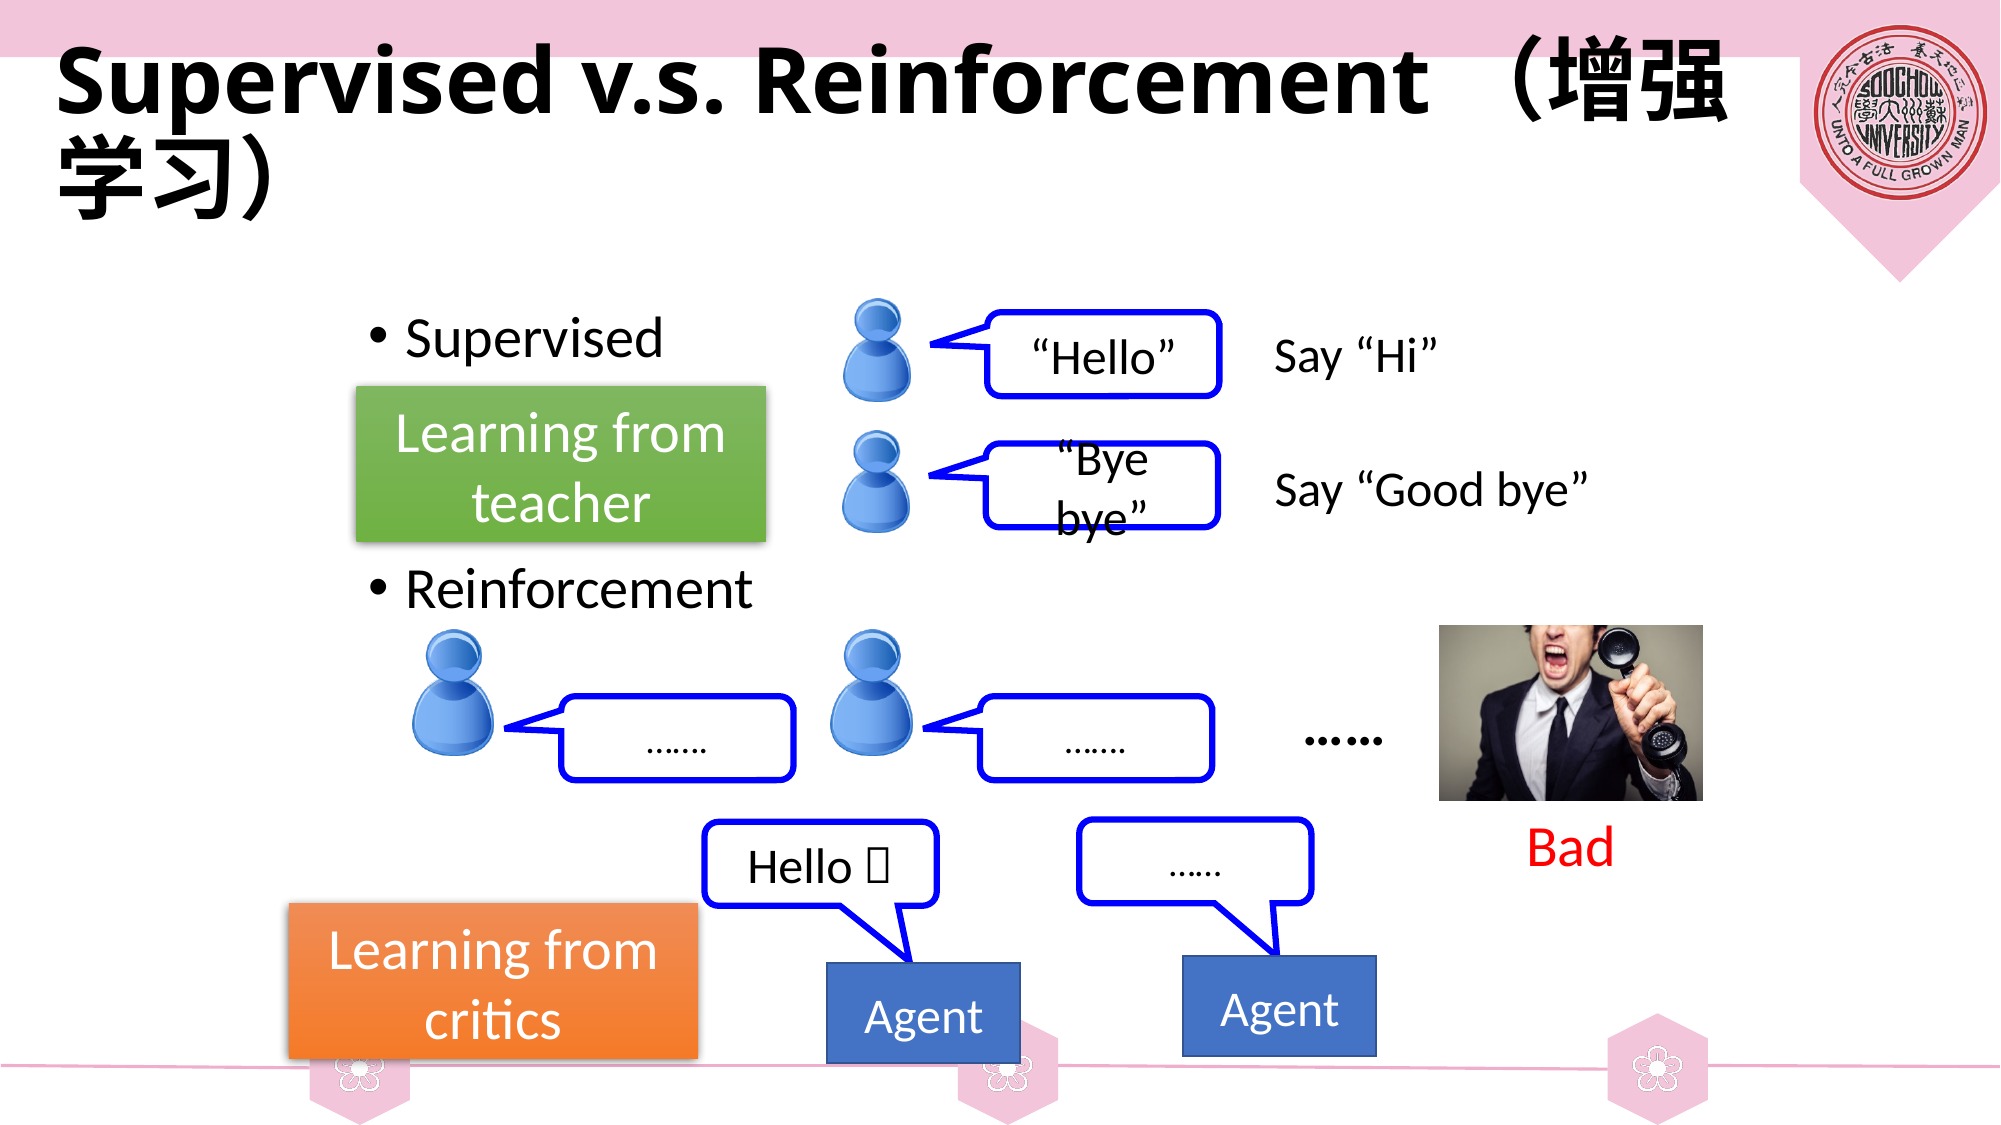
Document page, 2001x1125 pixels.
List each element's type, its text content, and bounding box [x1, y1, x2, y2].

text_box Supervised Reinforcement [353, 299, 1647, 1014]
picture [331, 1059, 387, 1093]
picture [979, 1043, 1035, 1093]
text_box Bad [1461, 801, 1681, 886]
picture [412, 629, 494, 756]
text_box Learning from critics [288, 903, 699, 1059]
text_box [843, 298, 1220, 402]
title Supervised v.s. Reinforcement（增强学习） [40, 25, 1766, 243]
picture [1629, 1043, 1685, 1093]
text_box ……. [504, 696, 794, 781]
text_box ……. [923, 696, 1213, 781]
text_box Learning from teacher [356, 386, 766, 542]
text_box Agent [1183, 956, 1377, 1057]
picture [1439, 625, 1704, 801]
text_box Say “Hi” [1259, 315, 1739, 391]
text_box Say “Good bye” [1259, 449, 1739, 525]
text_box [704, 821, 1021, 1064]
text_box …… [1223, 679, 1439, 765]
picture [1811, 23, 1989, 202]
picture [830, 629, 913, 756]
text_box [842, 430, 1219, 534]
text_box …… [1079, 819, 1312, 956]
